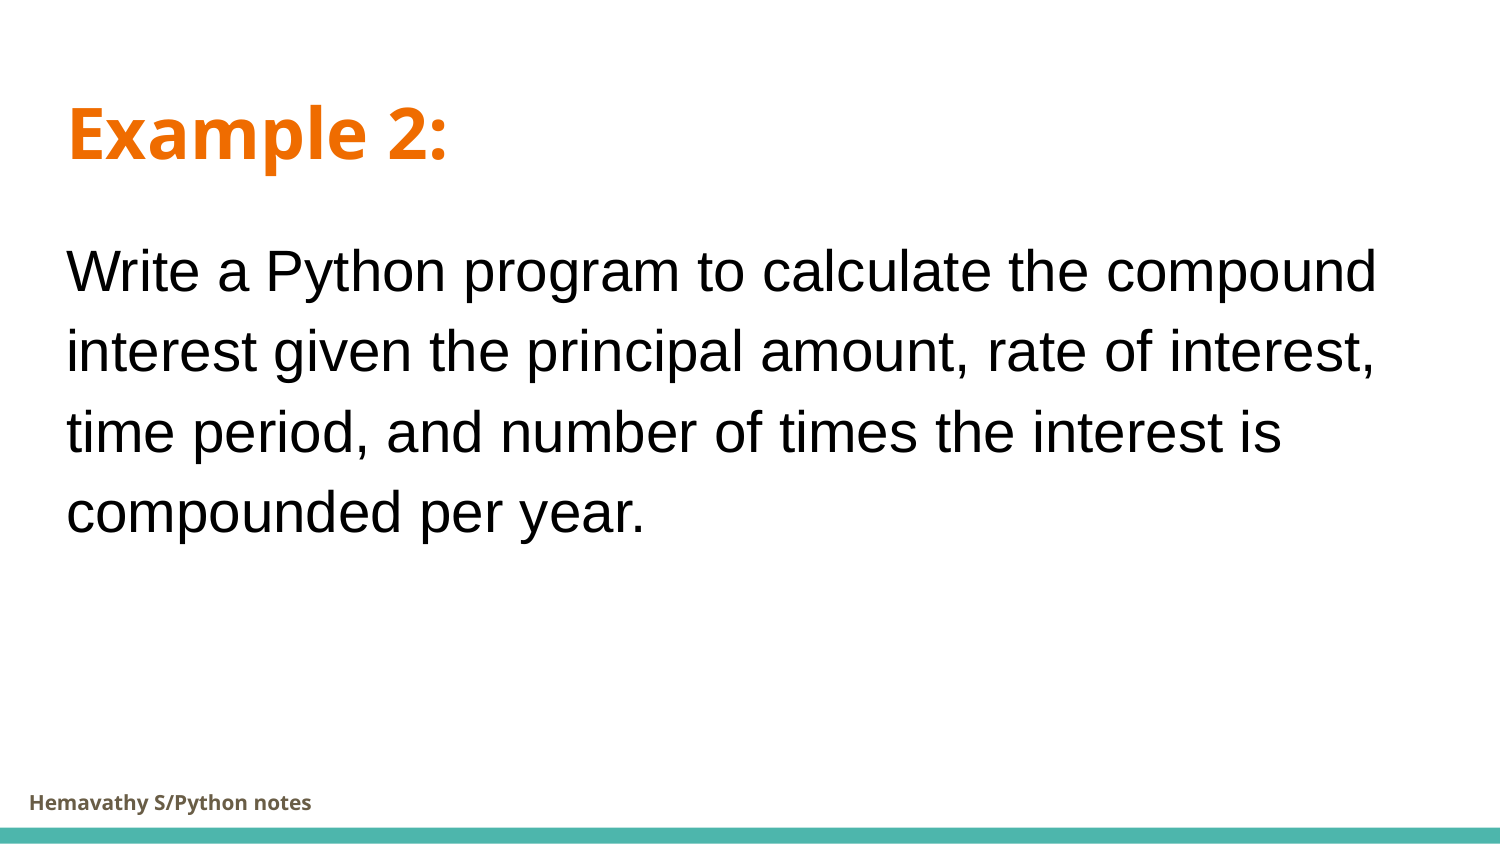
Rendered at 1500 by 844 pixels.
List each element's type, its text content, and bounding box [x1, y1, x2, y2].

list Write a Python program to calculate the compound interest given the principal amount, rate of interest, time period, and number of times the interest is compounded per year. [51, 207, 1449, 750]
title Example 2: [51, 72, 1449, 189]
